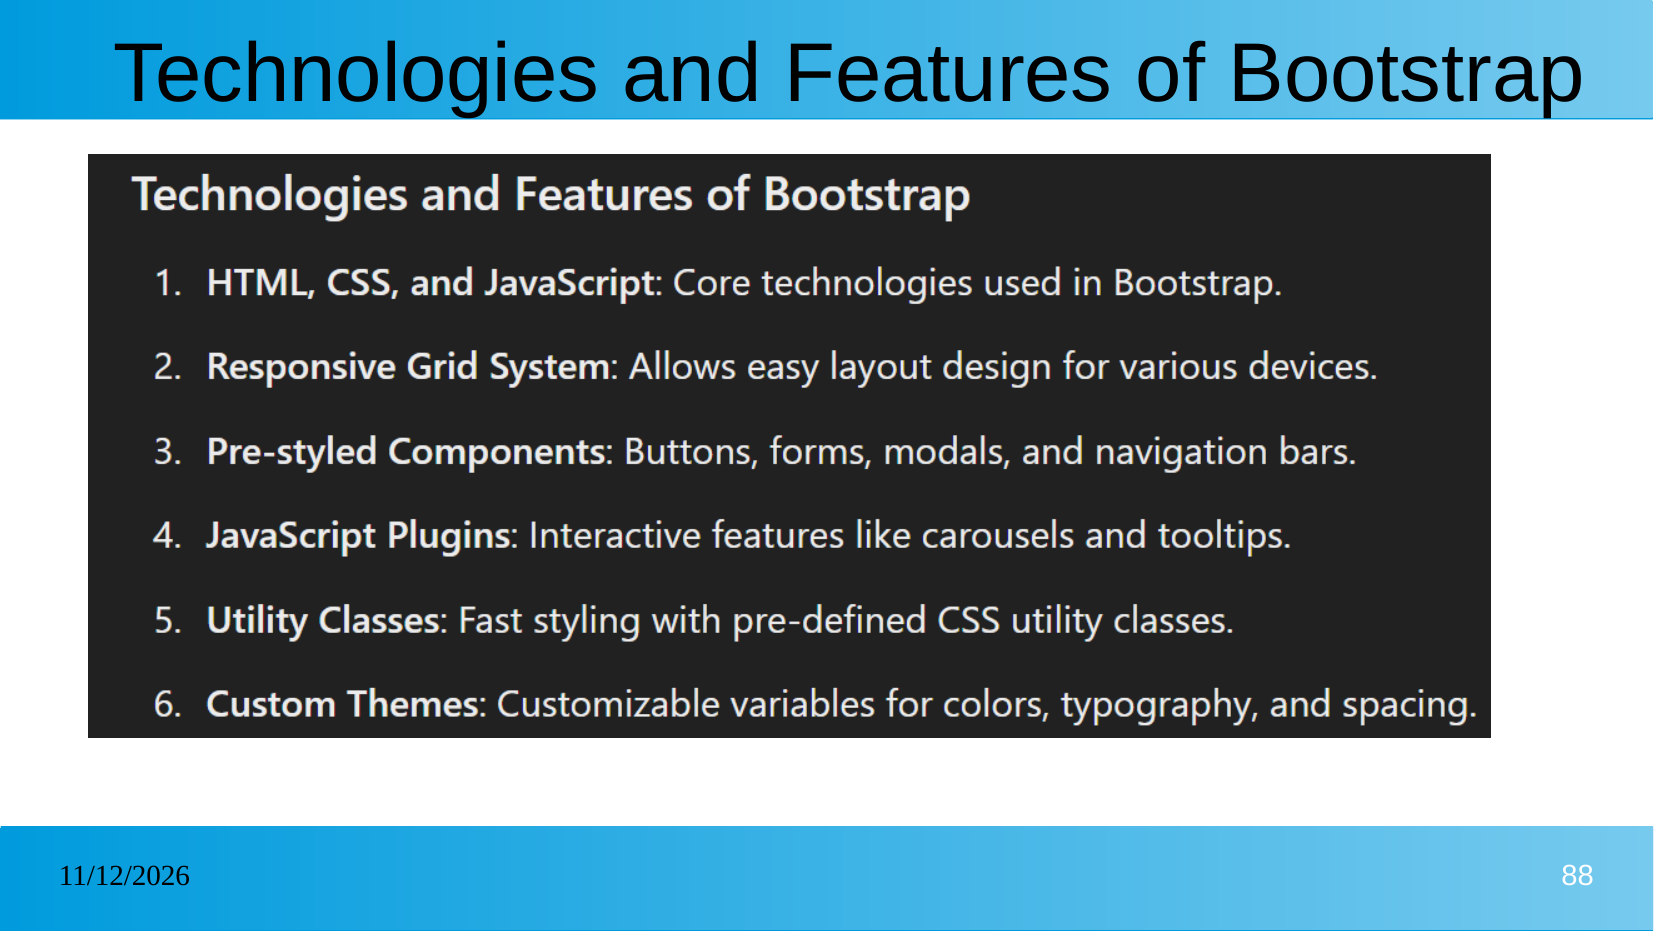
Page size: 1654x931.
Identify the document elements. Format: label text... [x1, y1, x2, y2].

picture [88, 154, 1492, 739]
title Technologies and Features of Bootstrap [59, 29, 1594, 108]
slide_number 88 [1210, 856, 1594, 915]
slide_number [59, 856, 443, 915]
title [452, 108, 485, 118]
